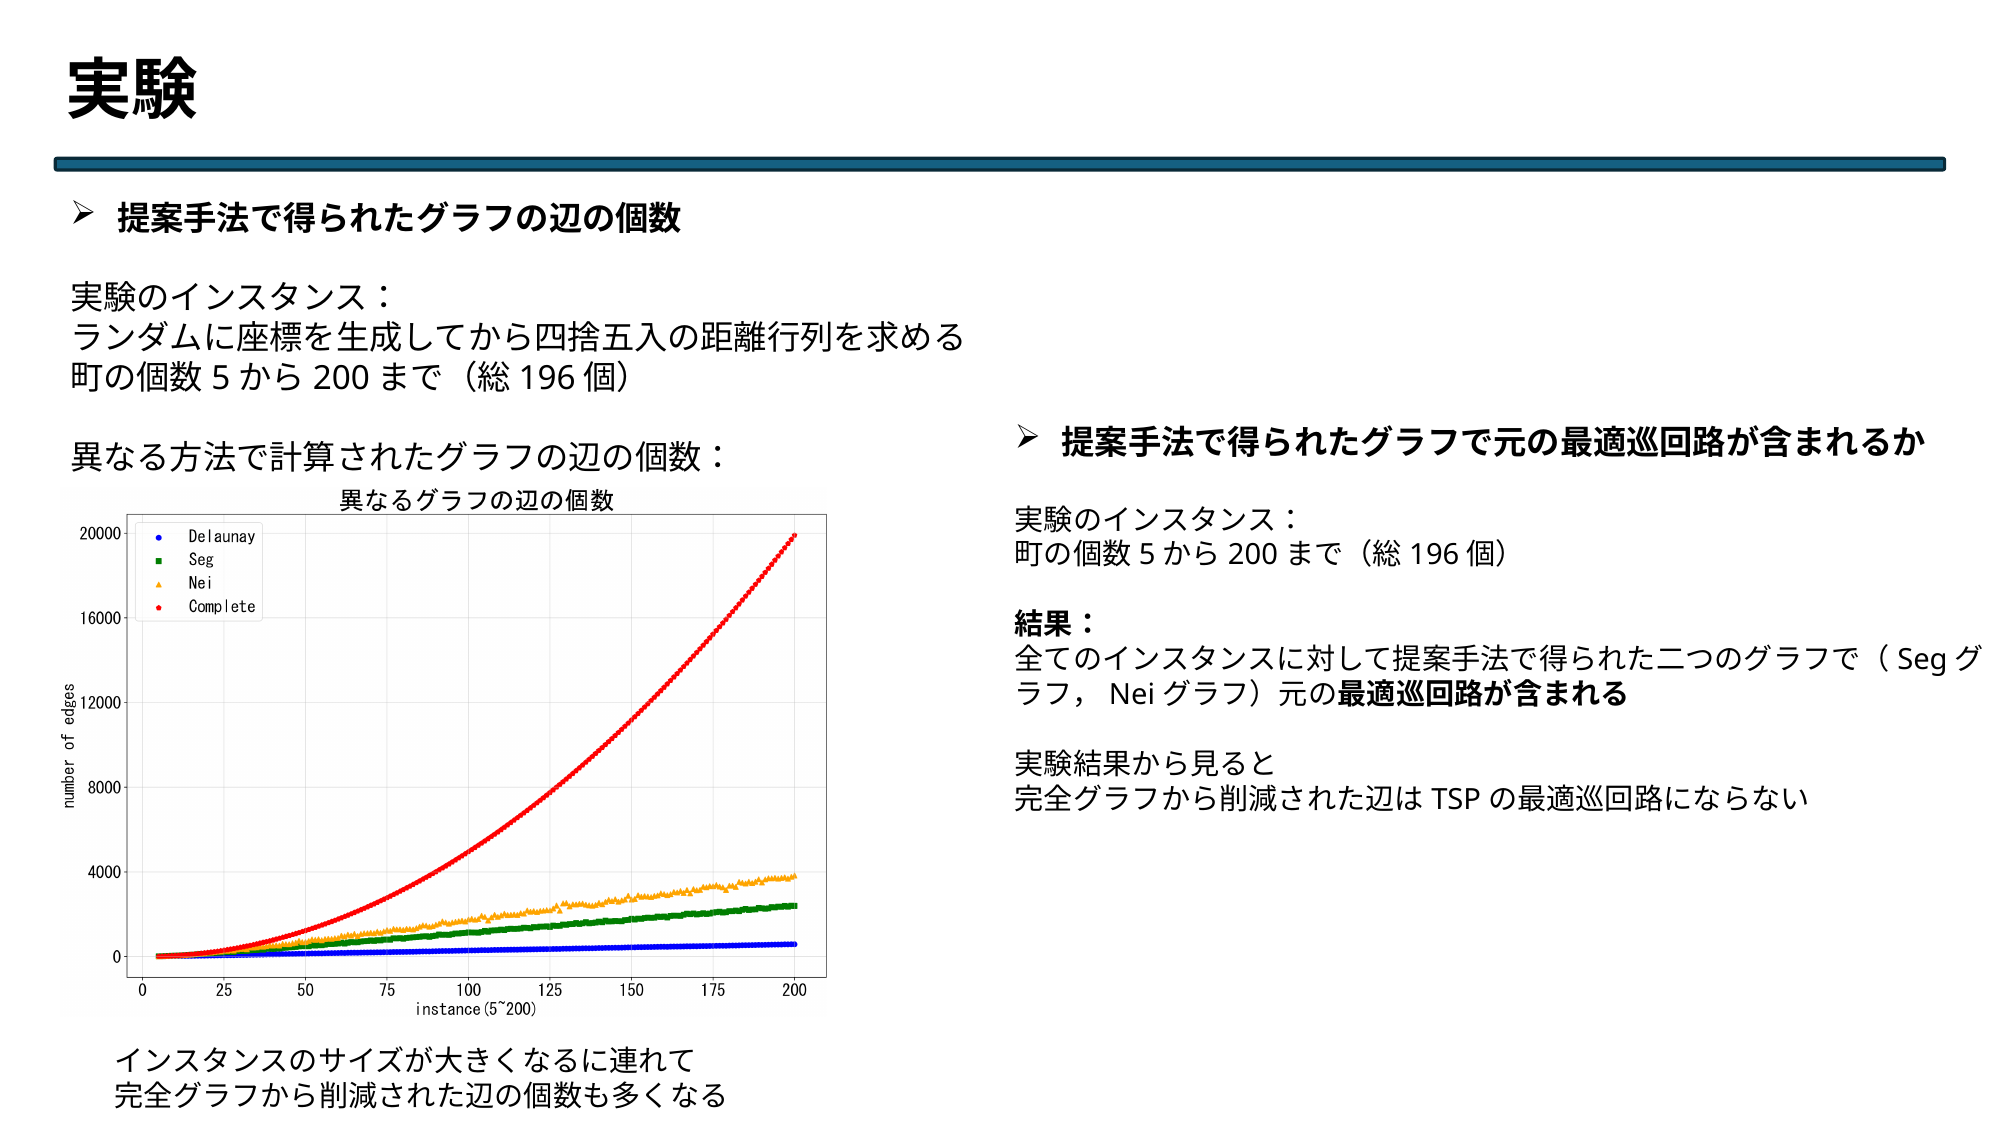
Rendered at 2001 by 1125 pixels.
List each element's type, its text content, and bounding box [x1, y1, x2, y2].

picture [59, 486, 827, 1018]
text_box 提案手法で得られたグラフの辺の個数 実験のインスタンス： ランダムに座標を生成してから四捨五入の距離行列を求める 町の個数5から200まで（総196個） 異なる方法で計算されたグラフの辺の個数： [55, 189, 983, 484]
text_box インスタンスのサイズが大きくなるに連れて 完全グラフから削減された辺の個数も多くなる [99, 1034, 787, 1120]
text_box [53, 156, 1947, 172]
text_box 実験 [50, 39, 214, 135]
text_box 提案手法で得られたグラフで元の最適巡回路が含まれるか 実験のインスタンス： 町の個数5から200まで（総196個） 結果： 全てのインスタンスに対して提案手法で得られた二つのグラフで（Segグラフ，Neiグラフ）元の最適巡回路が含まれる 実験結果から見ると 完全グラフから削減された辺はTSPの最適巡回路にならない [999, 413, 2000, 858]
